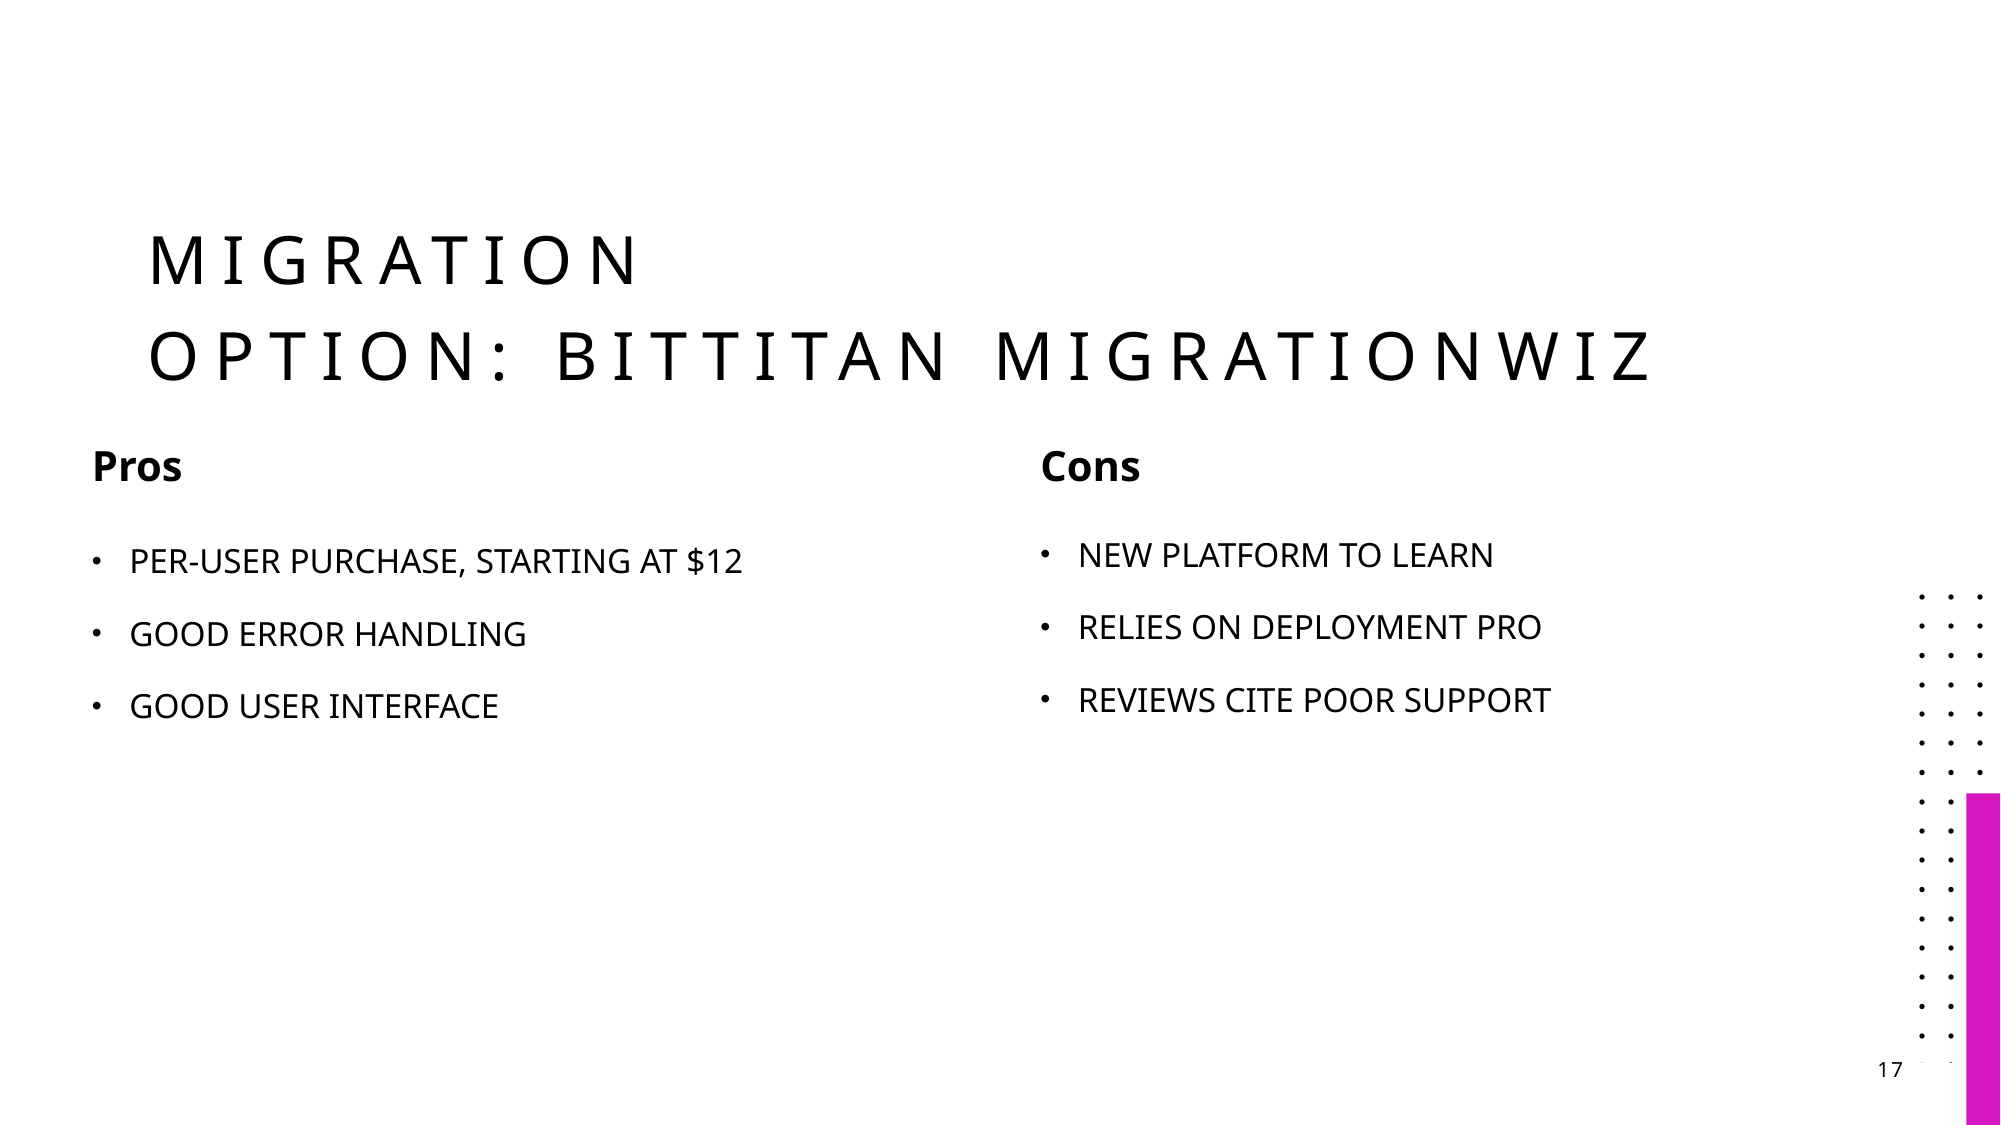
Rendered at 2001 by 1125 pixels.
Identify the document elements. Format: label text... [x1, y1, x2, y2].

title MIGRATION option: bittitan Migrationwiz [132, 59, 1746, 401]
text_box Pros [76, 417, 899, 520]
text_box New Platform to learn Relies on deployment pro Reviews cite poor support [1025, 514, 1847, 1119]
text_box Cons [1025, 417, 1847, 514]
text_box Per-user purchase, starting at $12 good error handling Good user interface [76, 520, 899, 1125]
picture [1907, 582, 1994, 1064]
slide_number 17 [1831, 1040, 1919, 1101]
